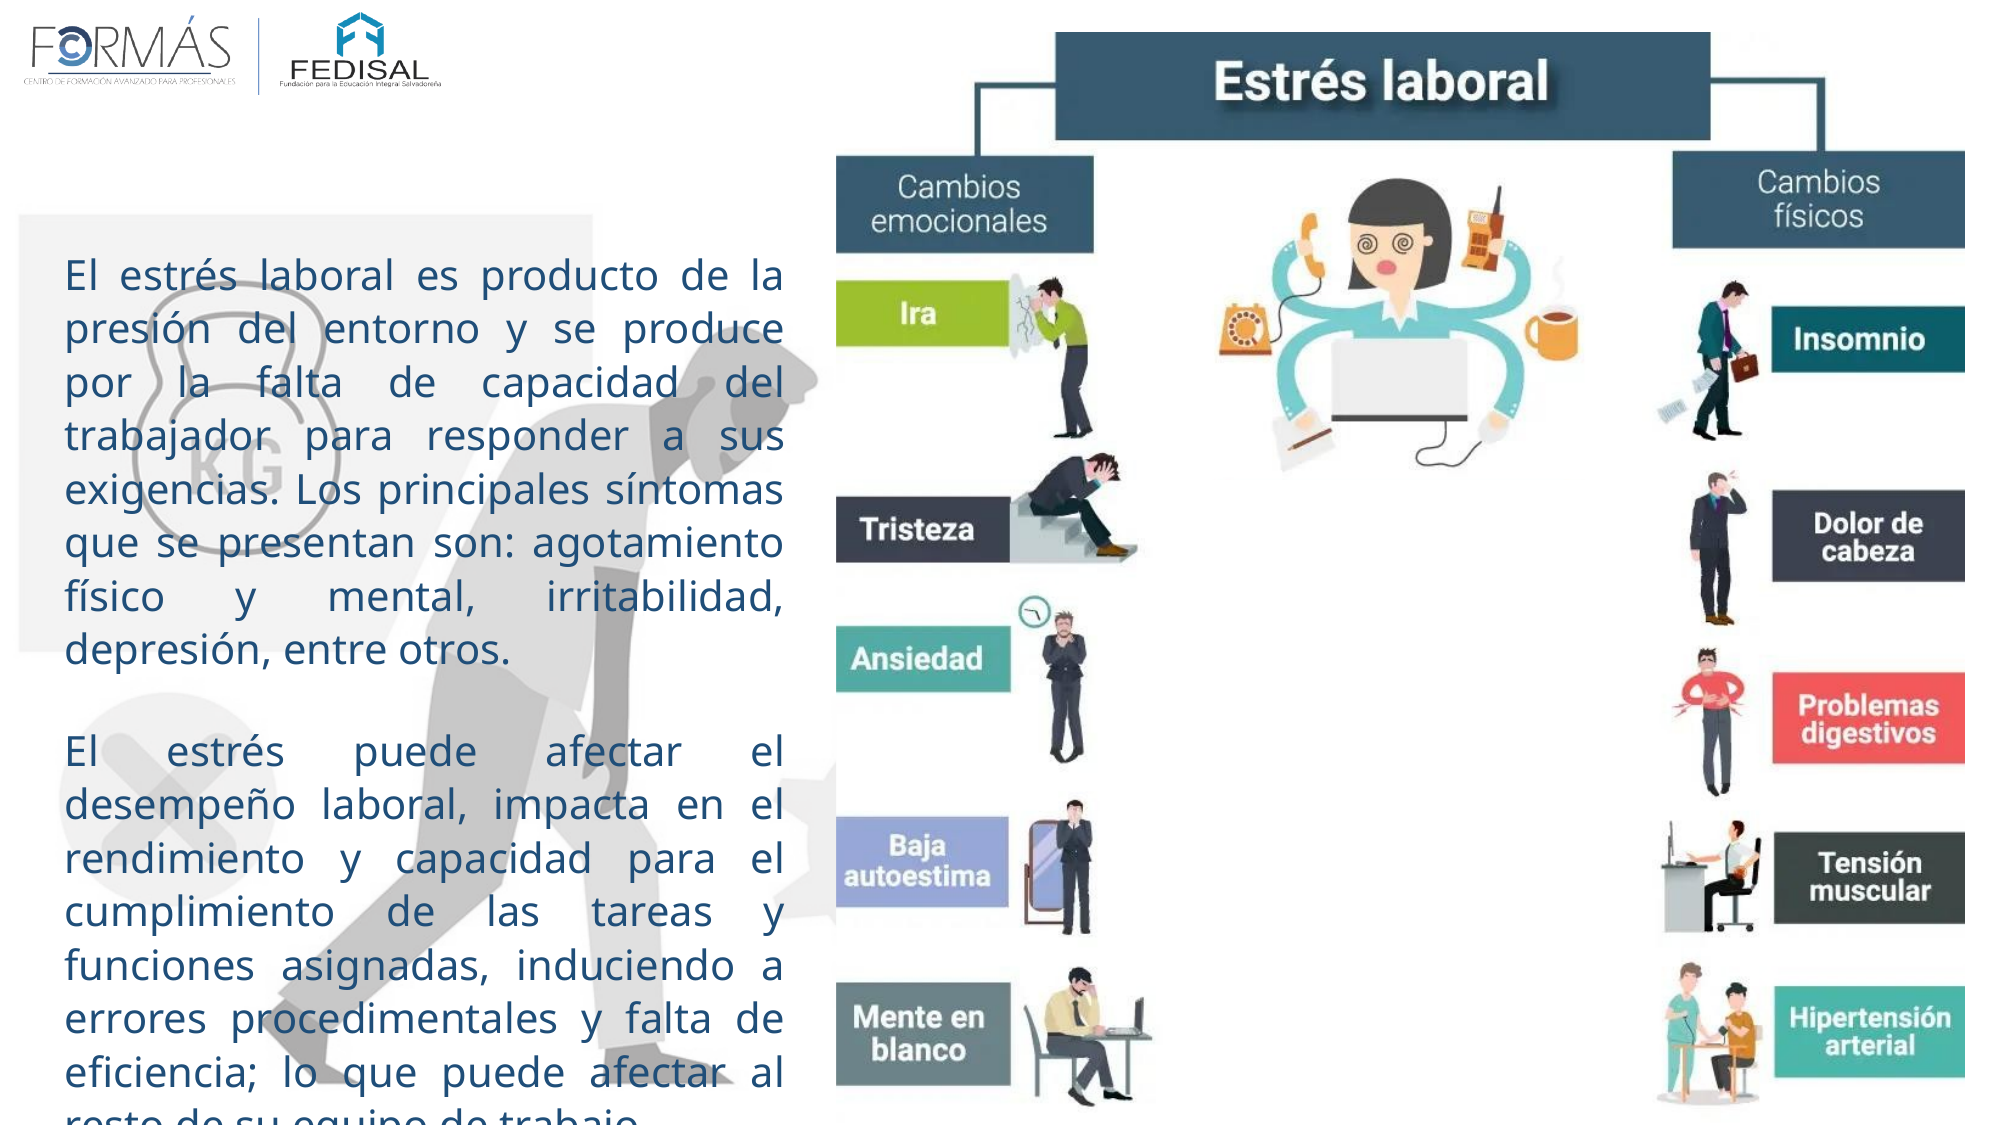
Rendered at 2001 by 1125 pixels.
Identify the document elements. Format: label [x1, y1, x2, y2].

picture [24, 12, 441, 95]
text_box [824, 32, 1965, 1125]
picture [4, 120, 837, 1125]
